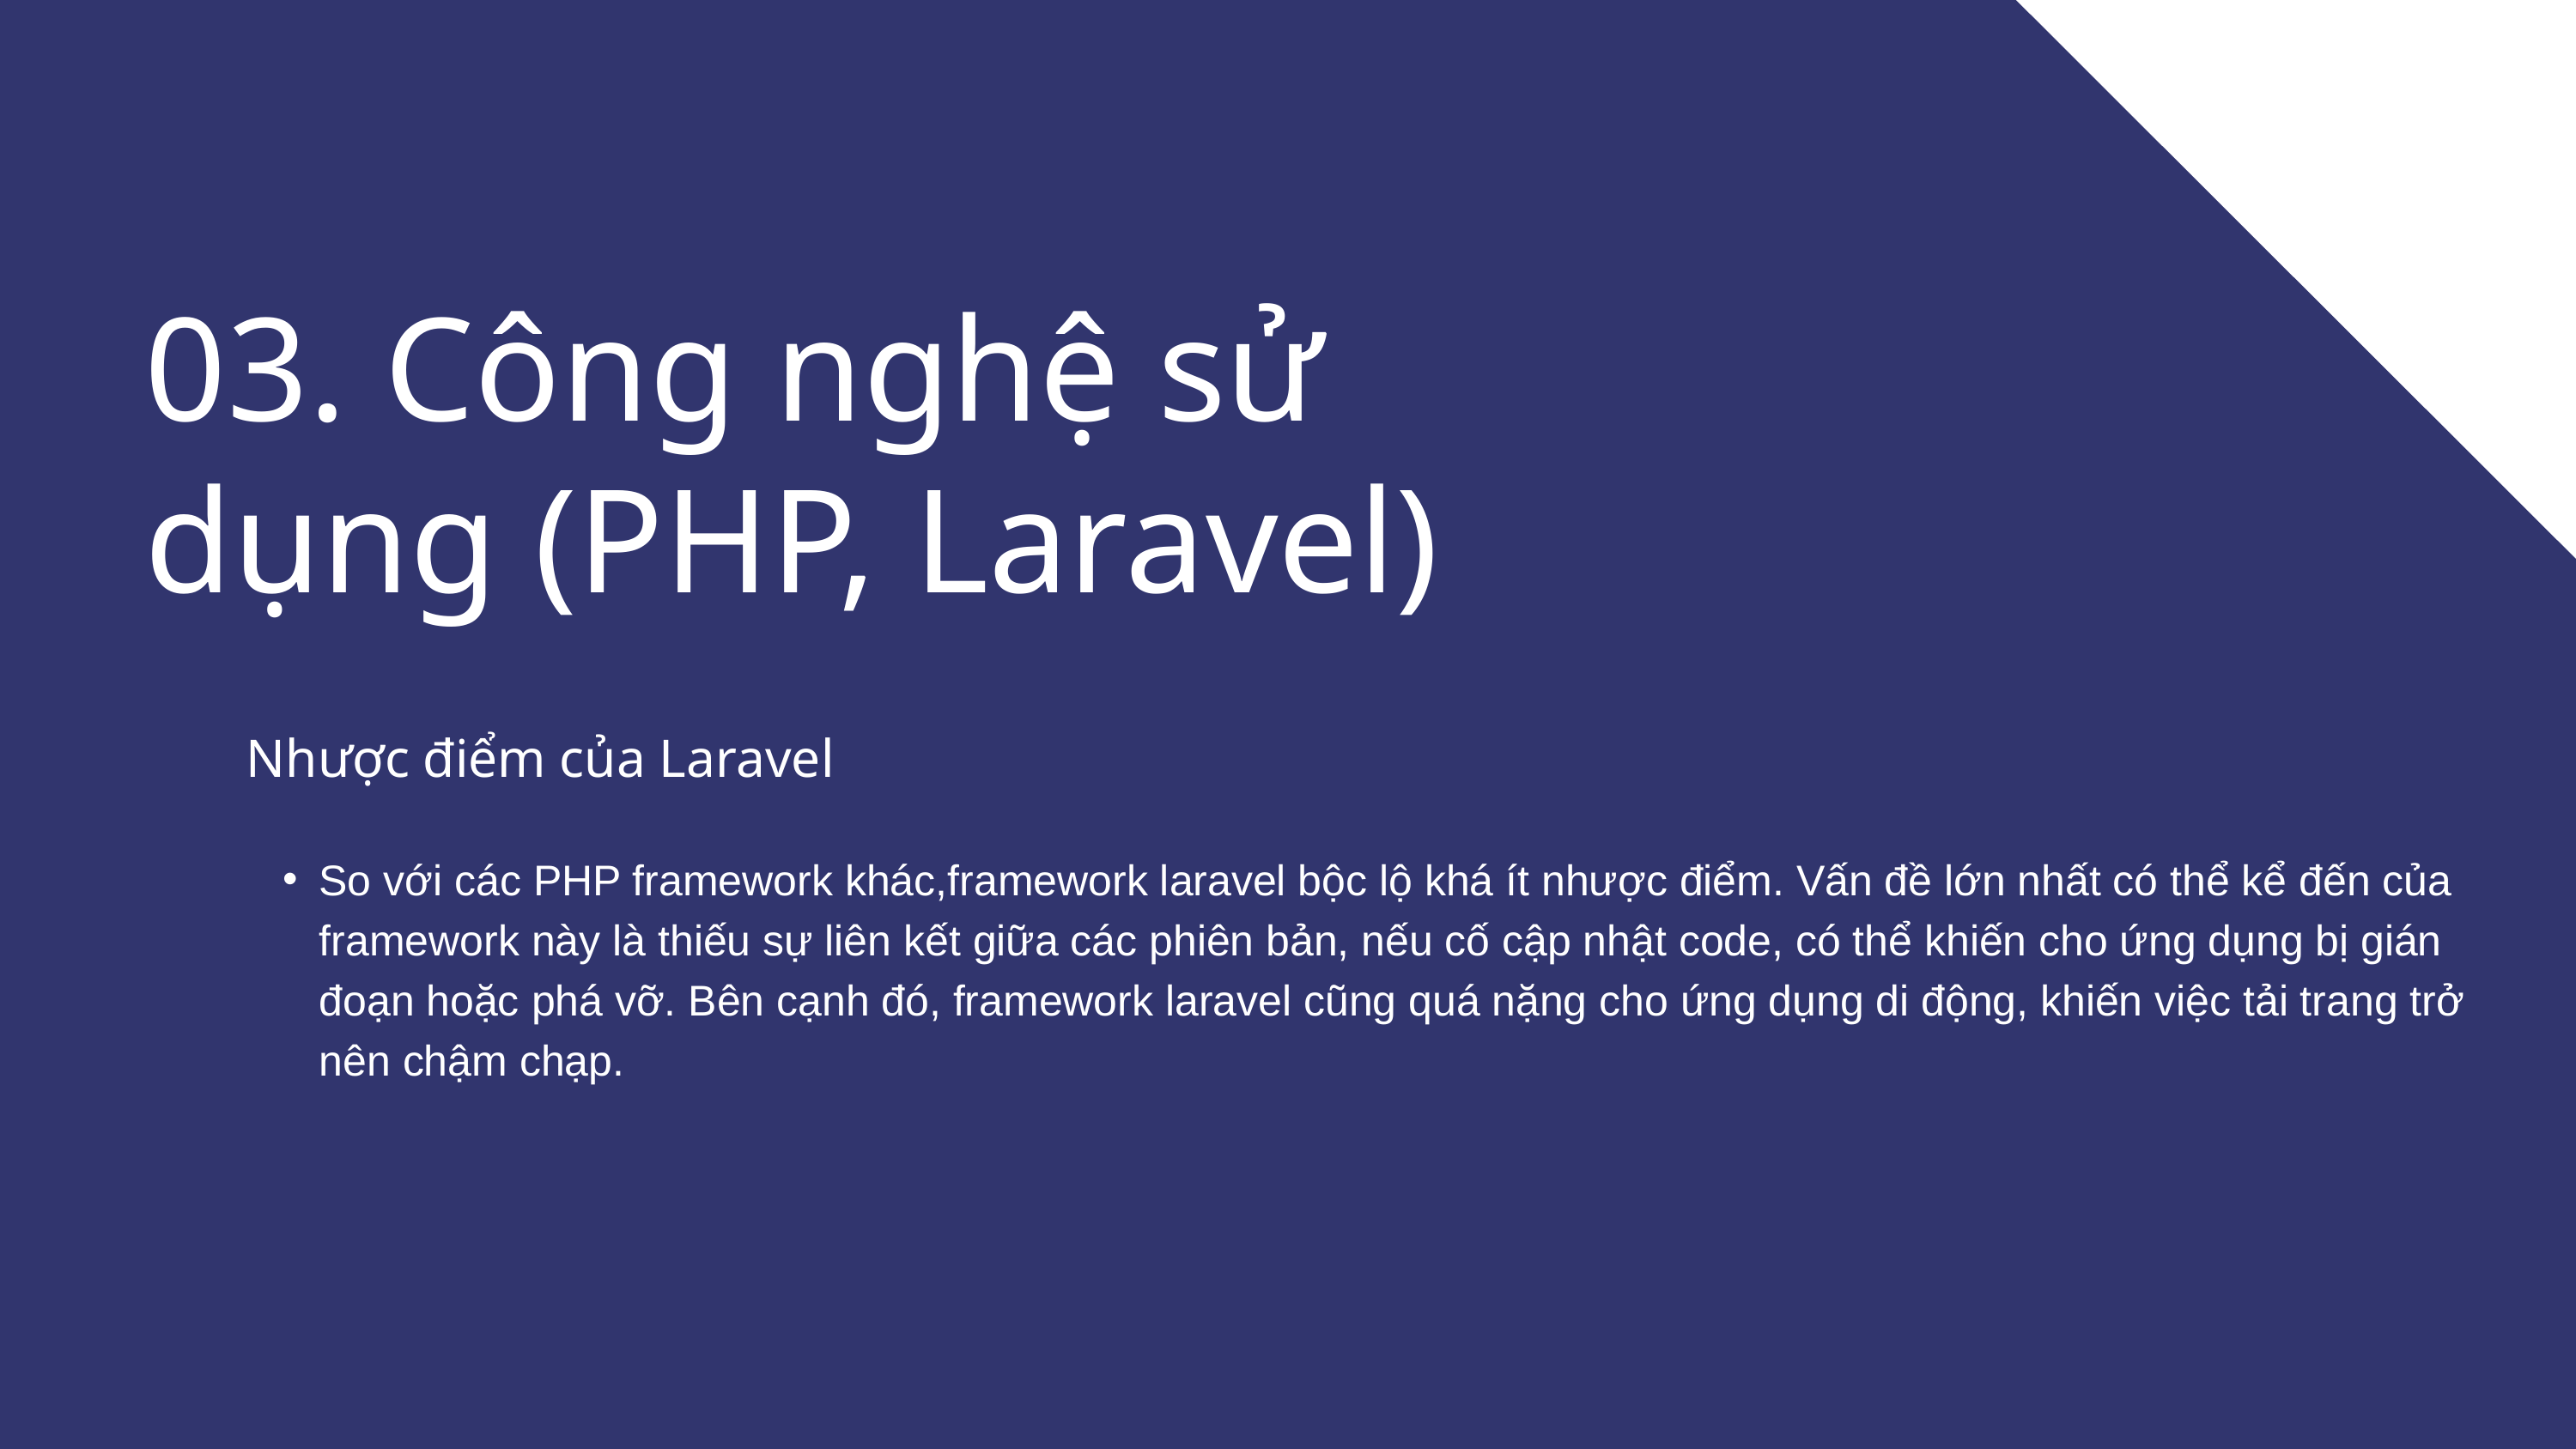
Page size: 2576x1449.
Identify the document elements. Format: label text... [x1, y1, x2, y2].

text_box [246, 724, 2516, 1077]
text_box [2015, 0, 2576, 560]
text_box 03. Công nghệ sử dụng (PHP, Laravel) [144, 277, 1585, 621]
